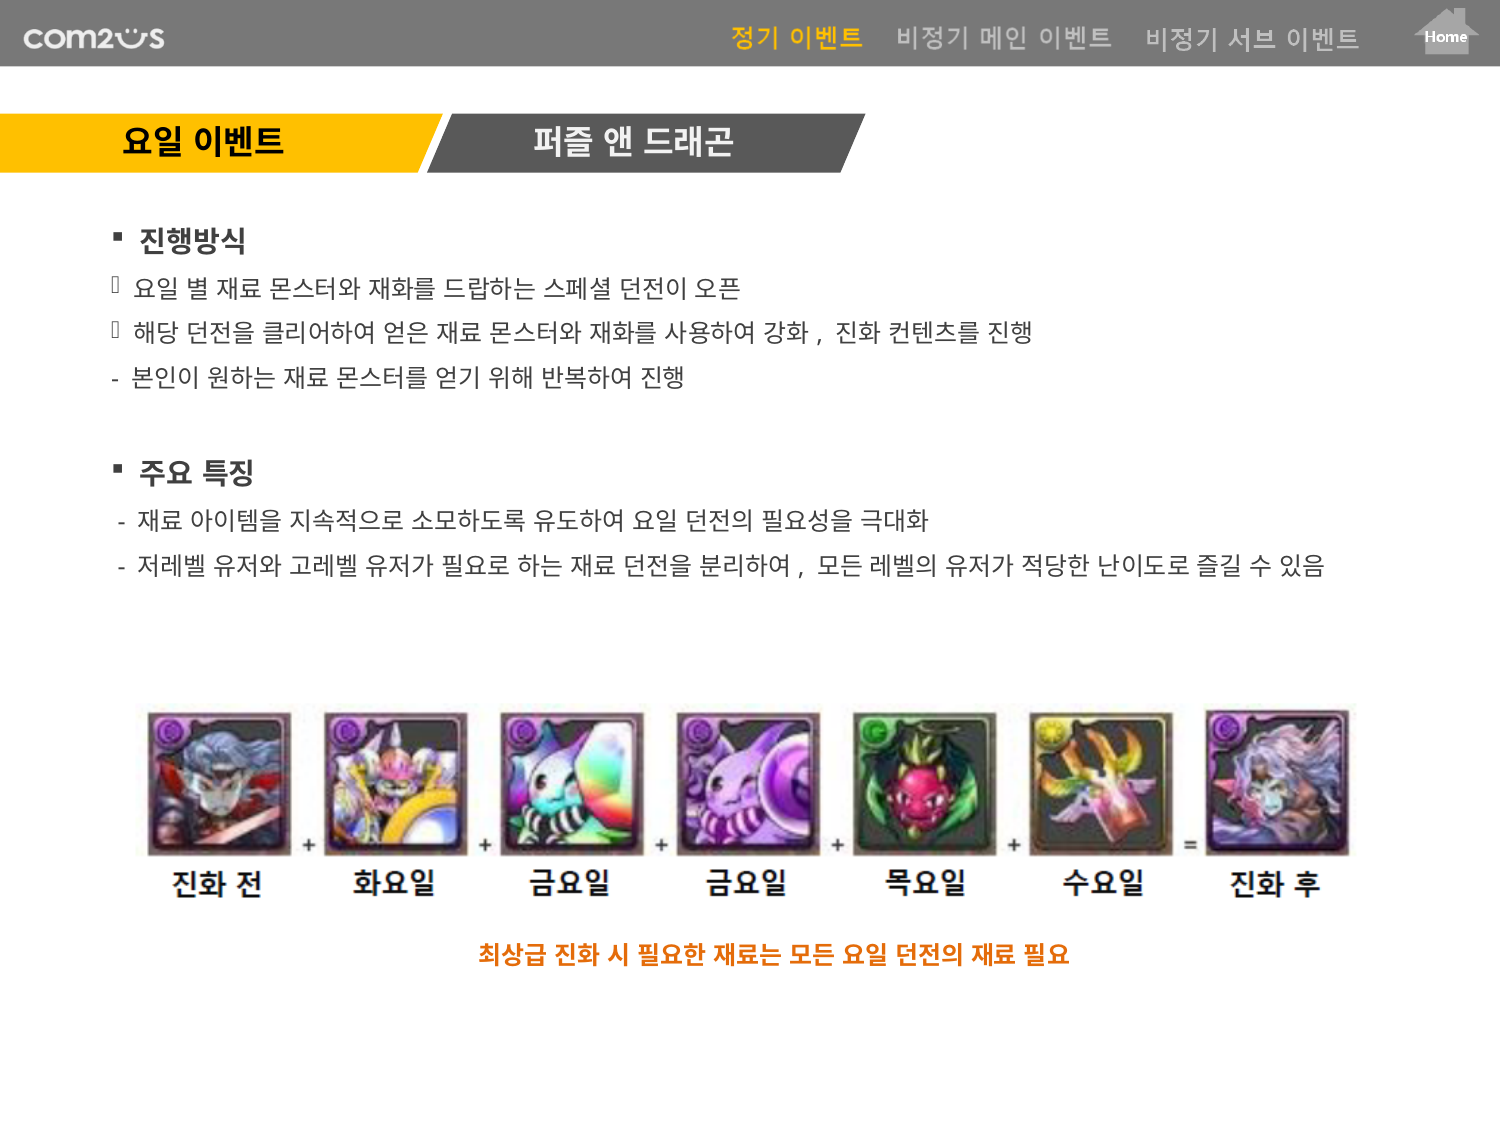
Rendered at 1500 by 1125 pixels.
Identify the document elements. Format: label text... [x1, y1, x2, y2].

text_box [0, 0, 1500, 67]
text_box [0, 111, 445, 175]
picture [1411, 6, 1480, 55]
text_box [425, 111, 868, 175]
text_box 퍼즐 앤 드래곤 [457, 113, 812, 169]
picture [714, 11, 1377, 61]
picture [129, 680, 1365, 917]
text_box 최상급 진화 시 필요한 재료는 모든 요일 던전의 재료 필요 [395, 924, 1093, 977]
text_box 진행방식 요일 별 재료 몬스터와 재화를 드랍하는 스페셜 던전이 오픈 해당 던전을 클리어하여 얻은 재료 몬스터와 재화를 사용하여 강화, 진화 컨텐츠를 진행 - 본인이 원하는 재료 몬스터를 얻기 위해 반복하여 진행 주요 특징 - 재료 아이템을 지속적으로 소모하도록 유도하여 요일 던전의 필요성을 극대화 - 저레벨 유저와 고레벨 유저가 필요로 하는 재료 던전을 분리하여, 모든 레벨의 유저가 적당한 난이도로 즐길 수 있음 [96, 198, 1459, 588]
text_box 요일 이벤트 [0, 113, 408, 169]
